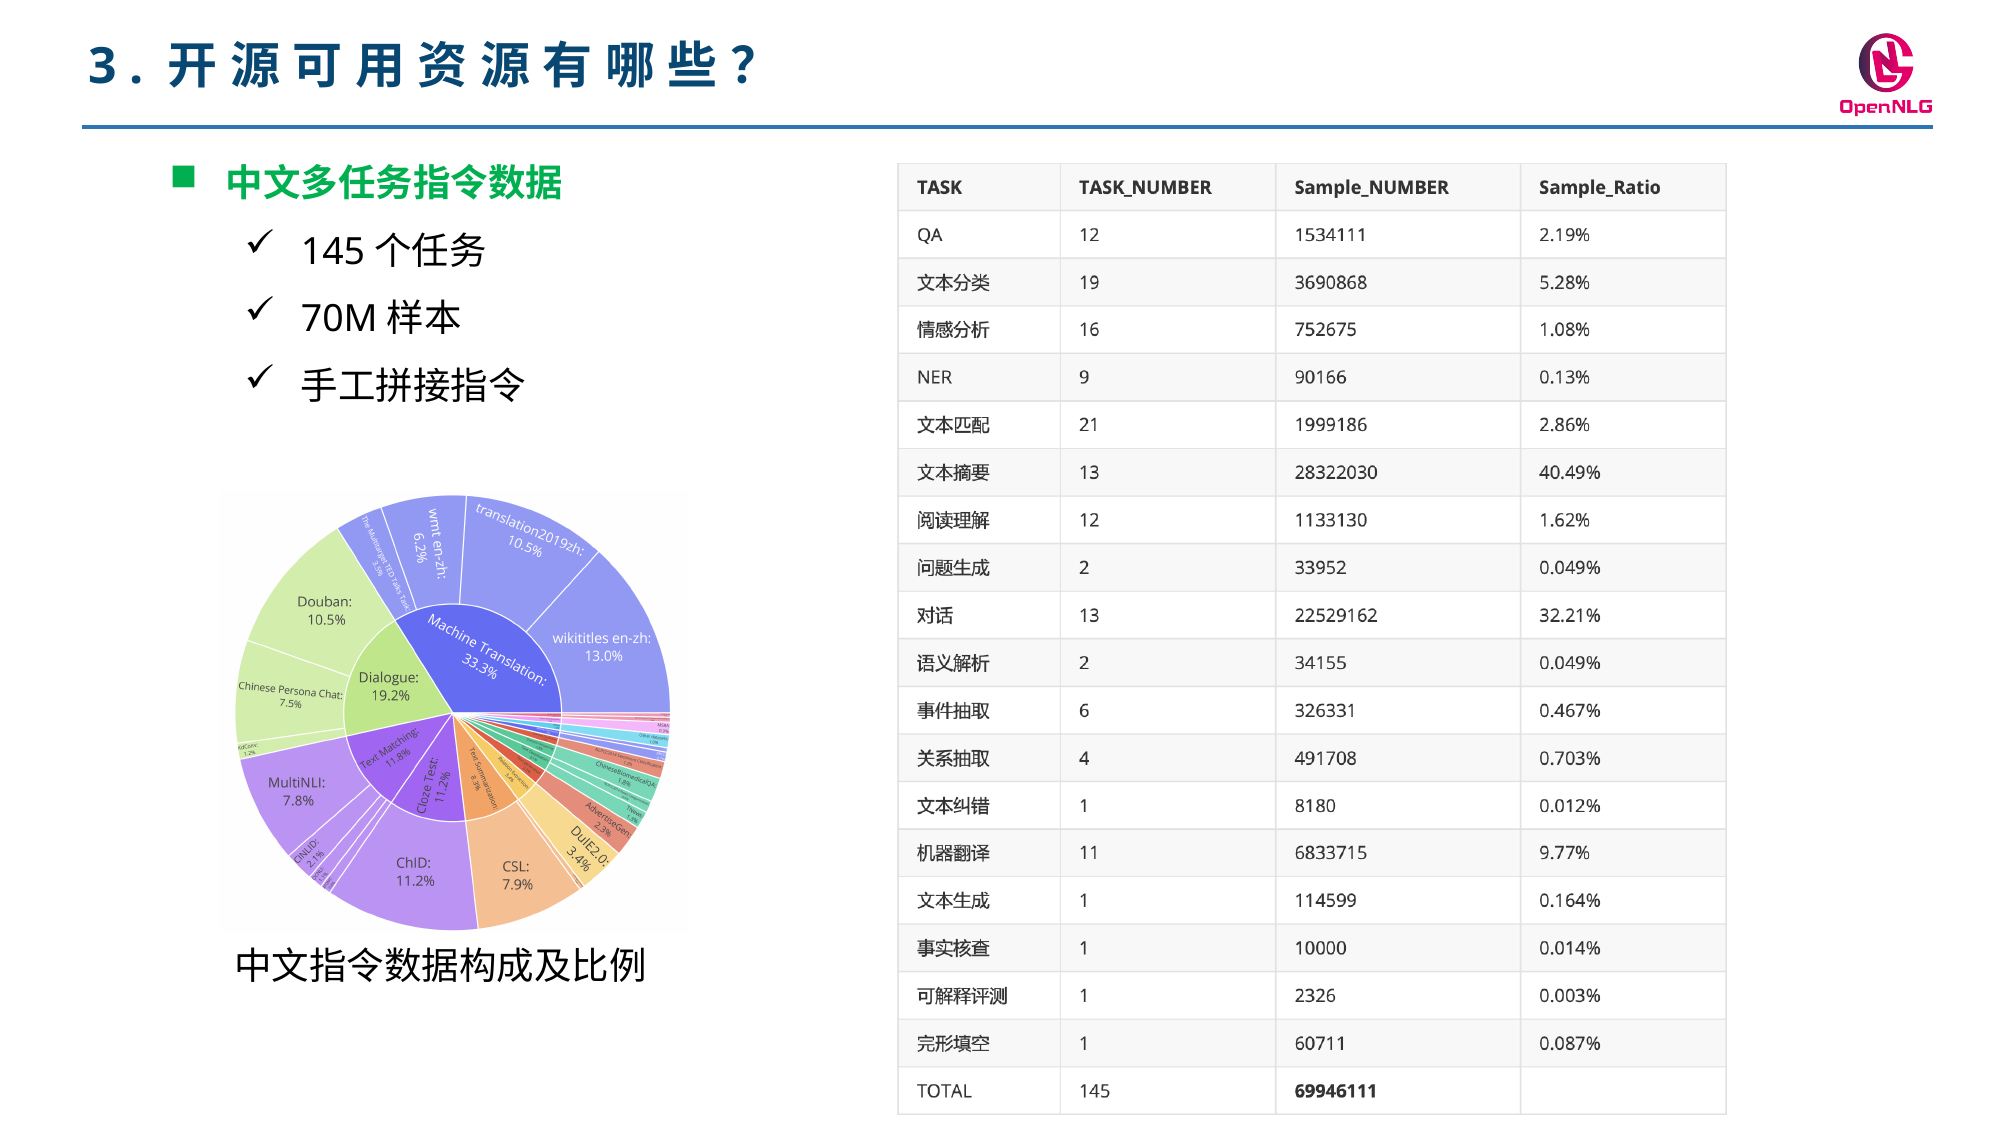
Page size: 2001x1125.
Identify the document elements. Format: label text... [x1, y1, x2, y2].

text_box 中文指令数据构成及比例 [219, 934, 741, 995]
text_box 3.开源可用资源有哪些？ [73, 26, 796, 102]
picture [886, 154, 1737, 1125]
picture [1838, 24, 1934, 127]
text_box 中文多任务指令数据 145个任务 70M样本 手工拼接指令 [154, 129, 932, 415]
picture [219, 490, 689, 933]
